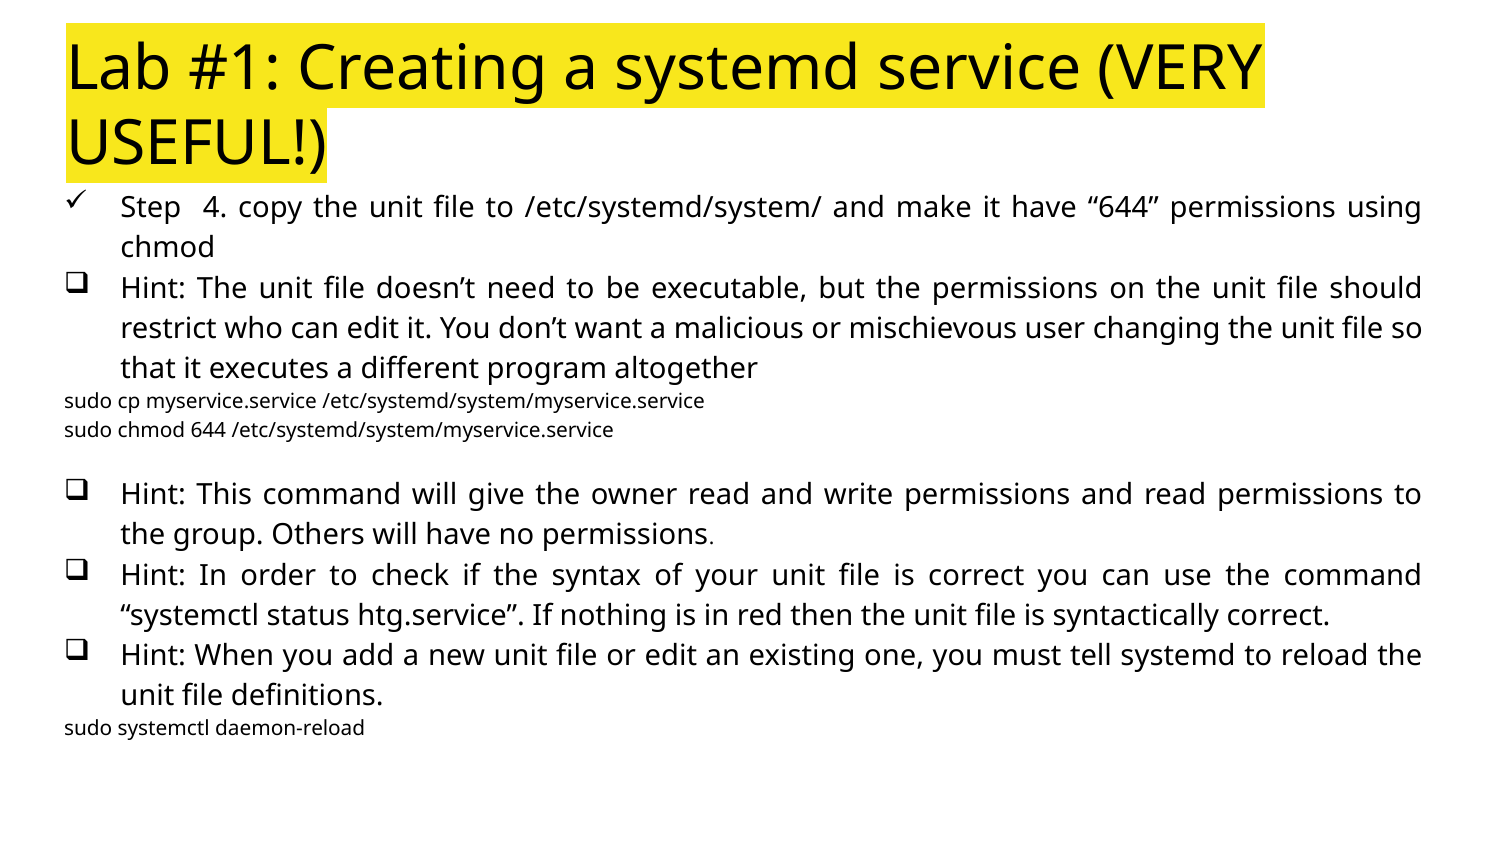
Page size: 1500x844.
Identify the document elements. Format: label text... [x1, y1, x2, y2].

list Step 4. copy the unit file to /etc/systemd/system/ and make it have “644” permissions using chmod Hint: The unit file doesn’t need to be executable, but the permissions on the unit file should restrict who can edit it. You don’t want a malicious or mischievous user changing the unit file so that it executes a different program altogether sudo cp myservice.service /etc/systemd/system/myservice.service sudo chmod 644 /etc/systemd/system/myservice.service Hint: This command will give the owner read and write permissions and read permissions to the group. Others will have no permissions. Hint: In order to check if the syntax of your unit file is correct you can use the command “systemctl status htg.service”. If nothing is in red then the unit file is syntactically correct. Hint: When you add a new unit file or edit an existing one, you must tell systemd to reload the unit file definitions. sudo systemctl daemon-reload [30, 143, 1439, 844]
title Lab #1: Creating a systemd service (VERY USEFUL!) [51, 12, 1449, 107]
